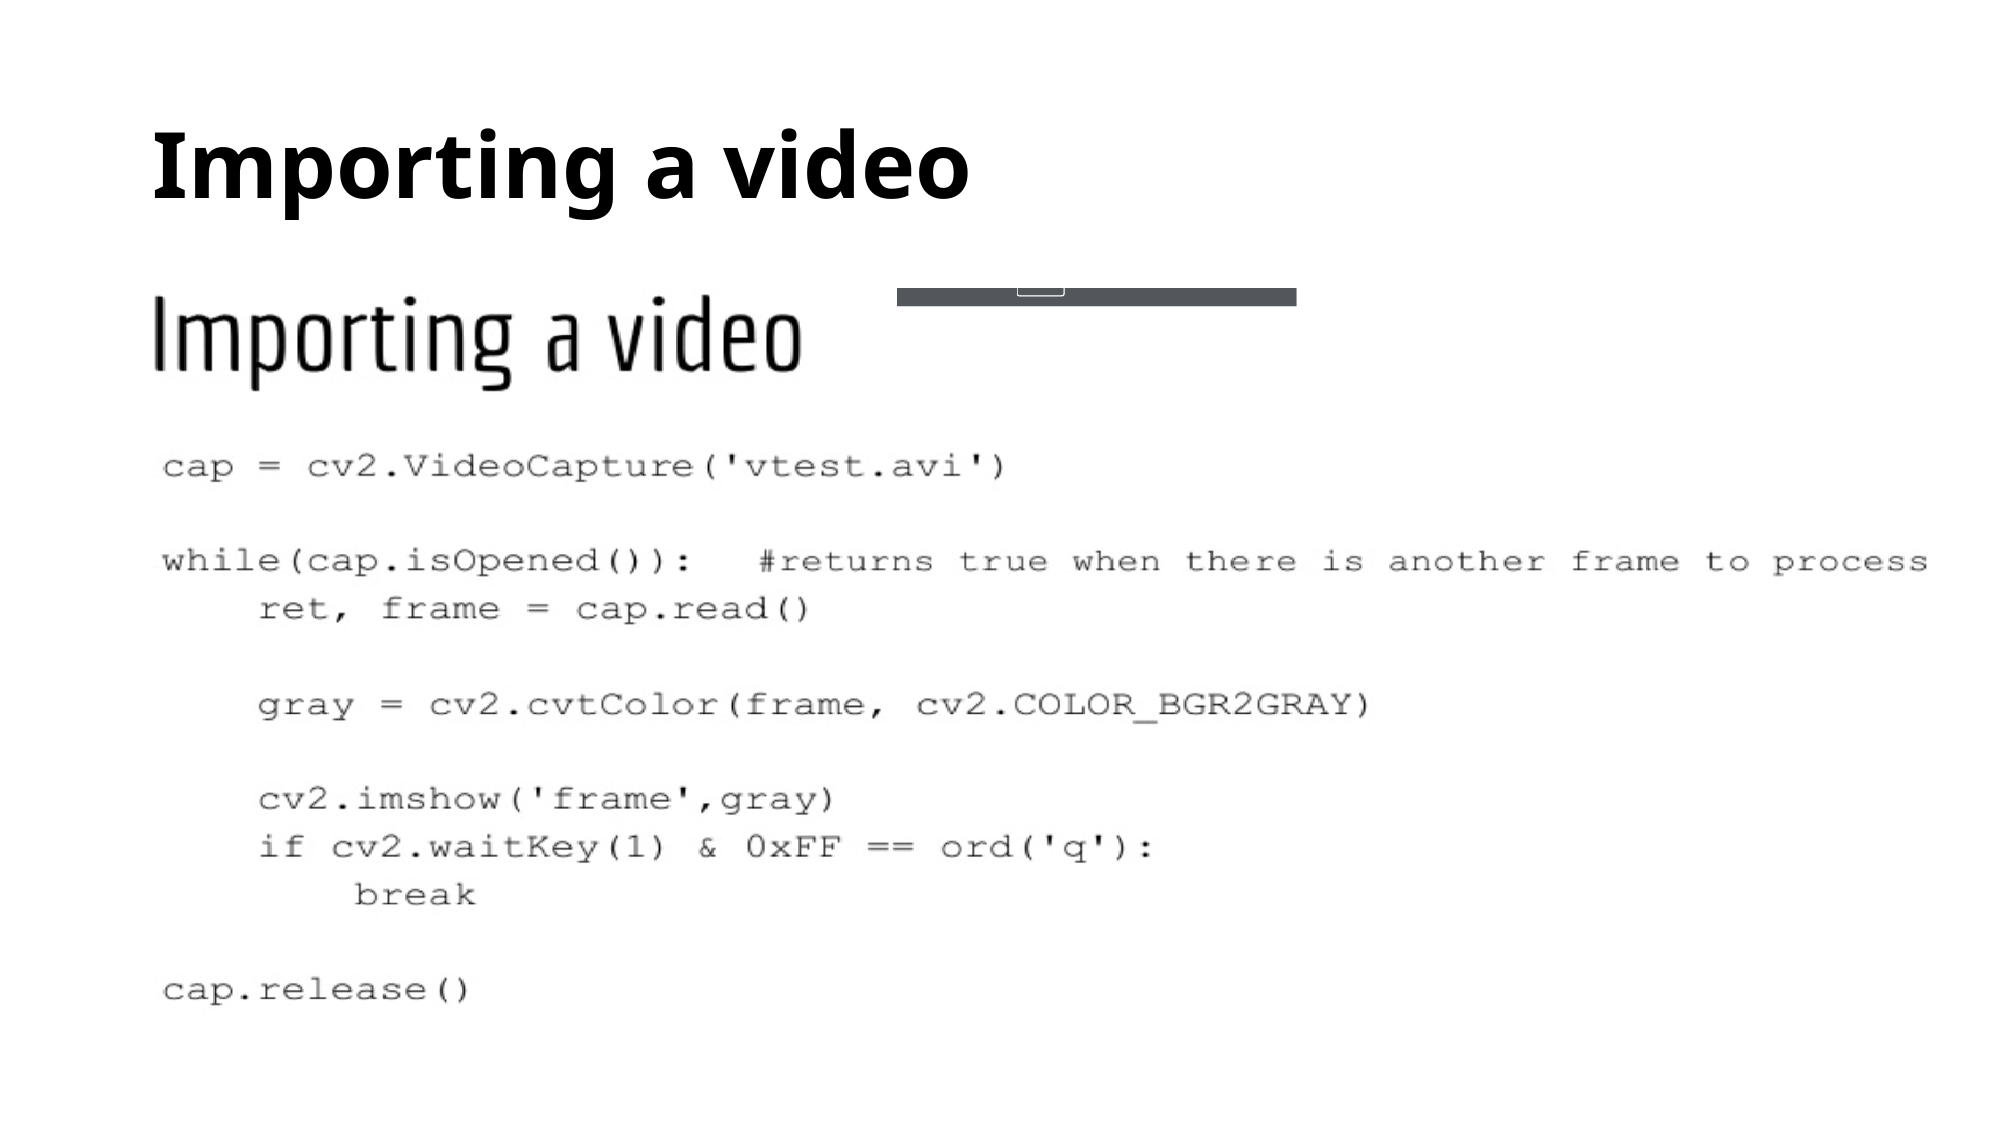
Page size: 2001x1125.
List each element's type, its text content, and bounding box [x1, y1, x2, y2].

picture [136, 288, 2000, 1047]
title Importing a video [137, 59, 1863, 278]
